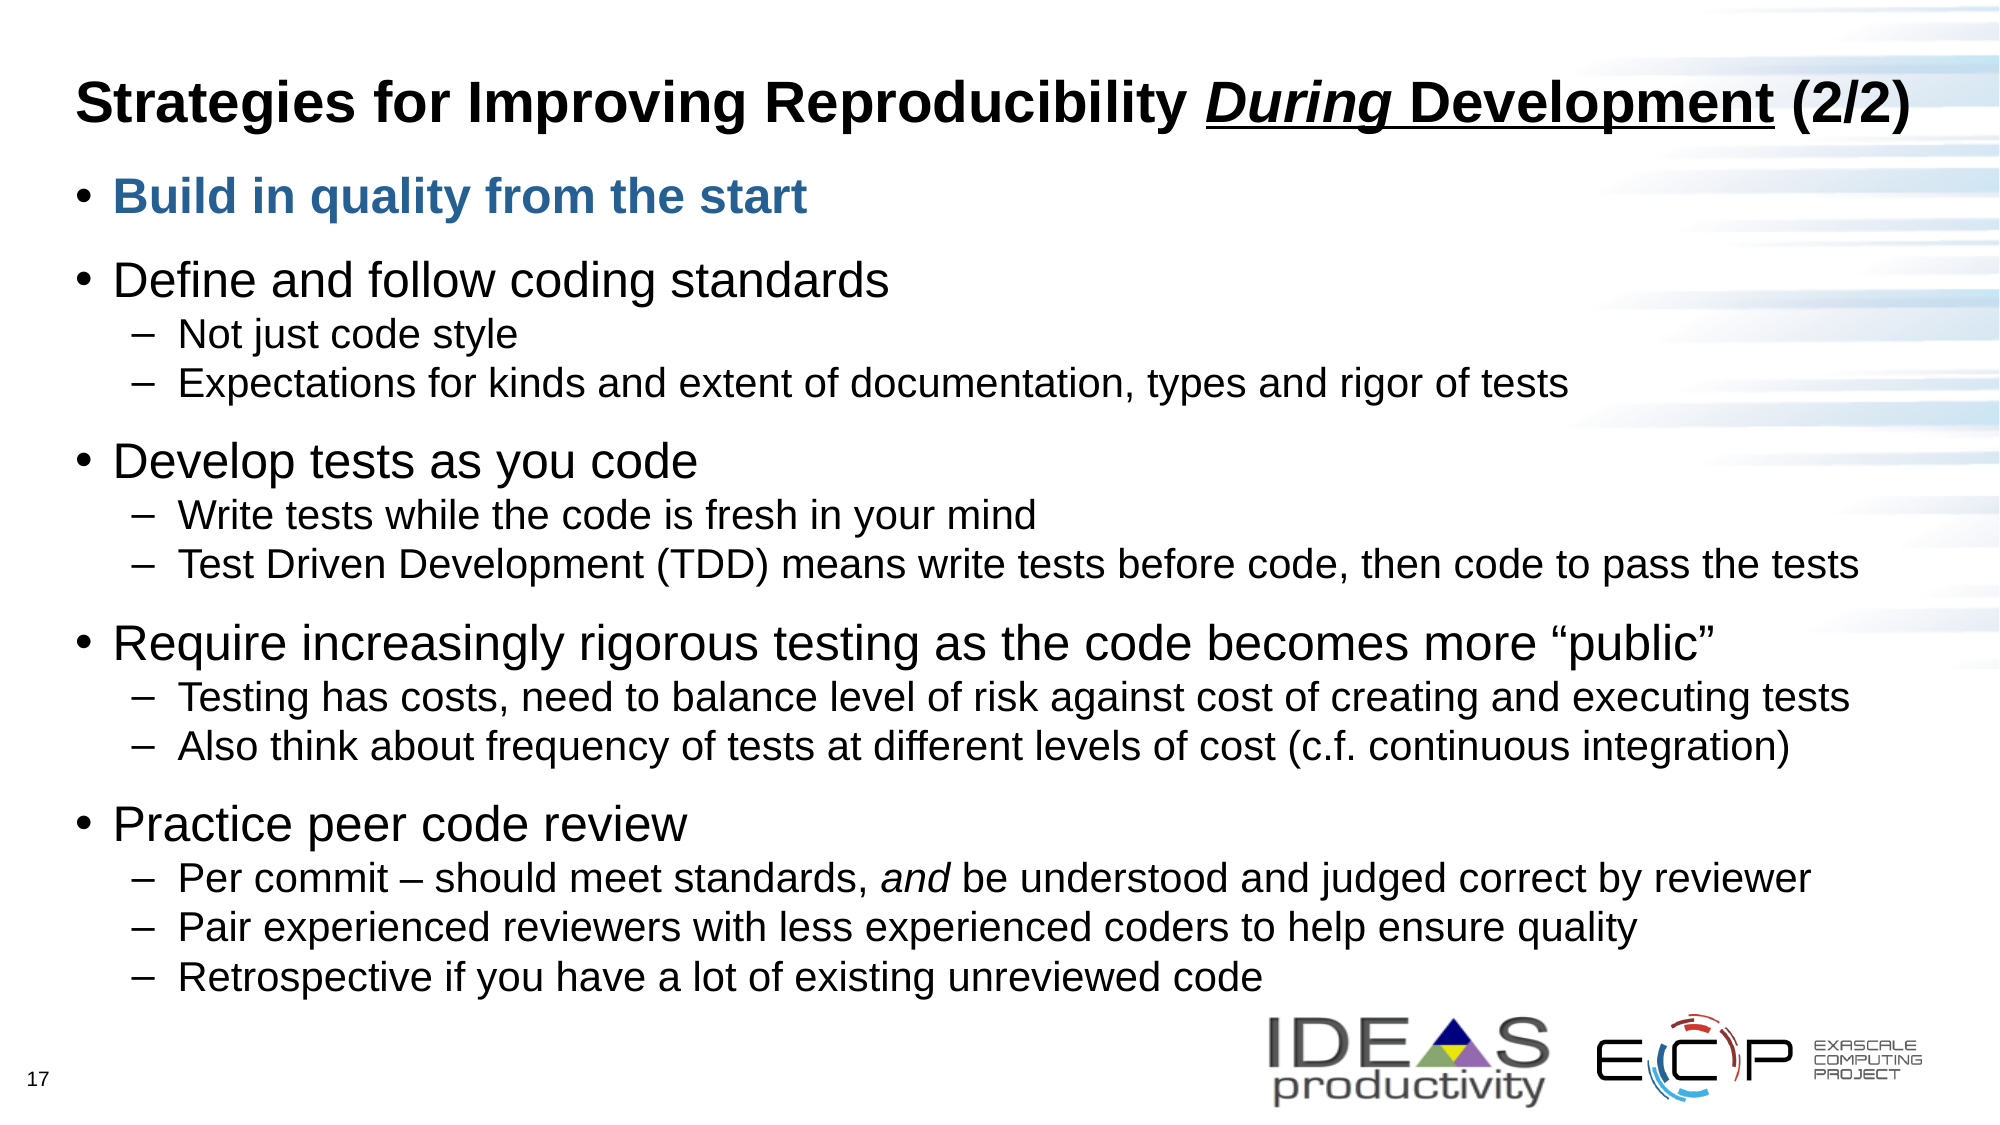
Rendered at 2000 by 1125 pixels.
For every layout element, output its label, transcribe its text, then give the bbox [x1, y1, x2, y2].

title Strategies for Improving Reproducibility During Development (2/2) [59, 67, 1940, 218]
picture [1531, 0, 2000, 669]
list Build in quality from the start Define and follow coding standards Not just code style Expectations for kinds and extent of documentation, types and rigor of tests Develop tests as you code Write tests while the code is fresh in your mind Test Driven Development (TDD) means write tests before code, then code to pass the tests Require increasingly rigorous testing as the code becomes more “public” Testing has costs, need to balance level of risk against cost of creating and executing tests Also think about frequency of tests at different levels of cost (c.f. continuous integration) Practice peer code review Per commit – should meet standards, and be understood and judged correct by reviewer Pair experienced reviewers with less experienced coders to help ensure quality Retrospective if you have a lot of existing unreviewed code [59, 163, 1926, 828]
picture [1257, 1009, 1560, 1115]
picture [1597, 1014, 1922, 1102]
